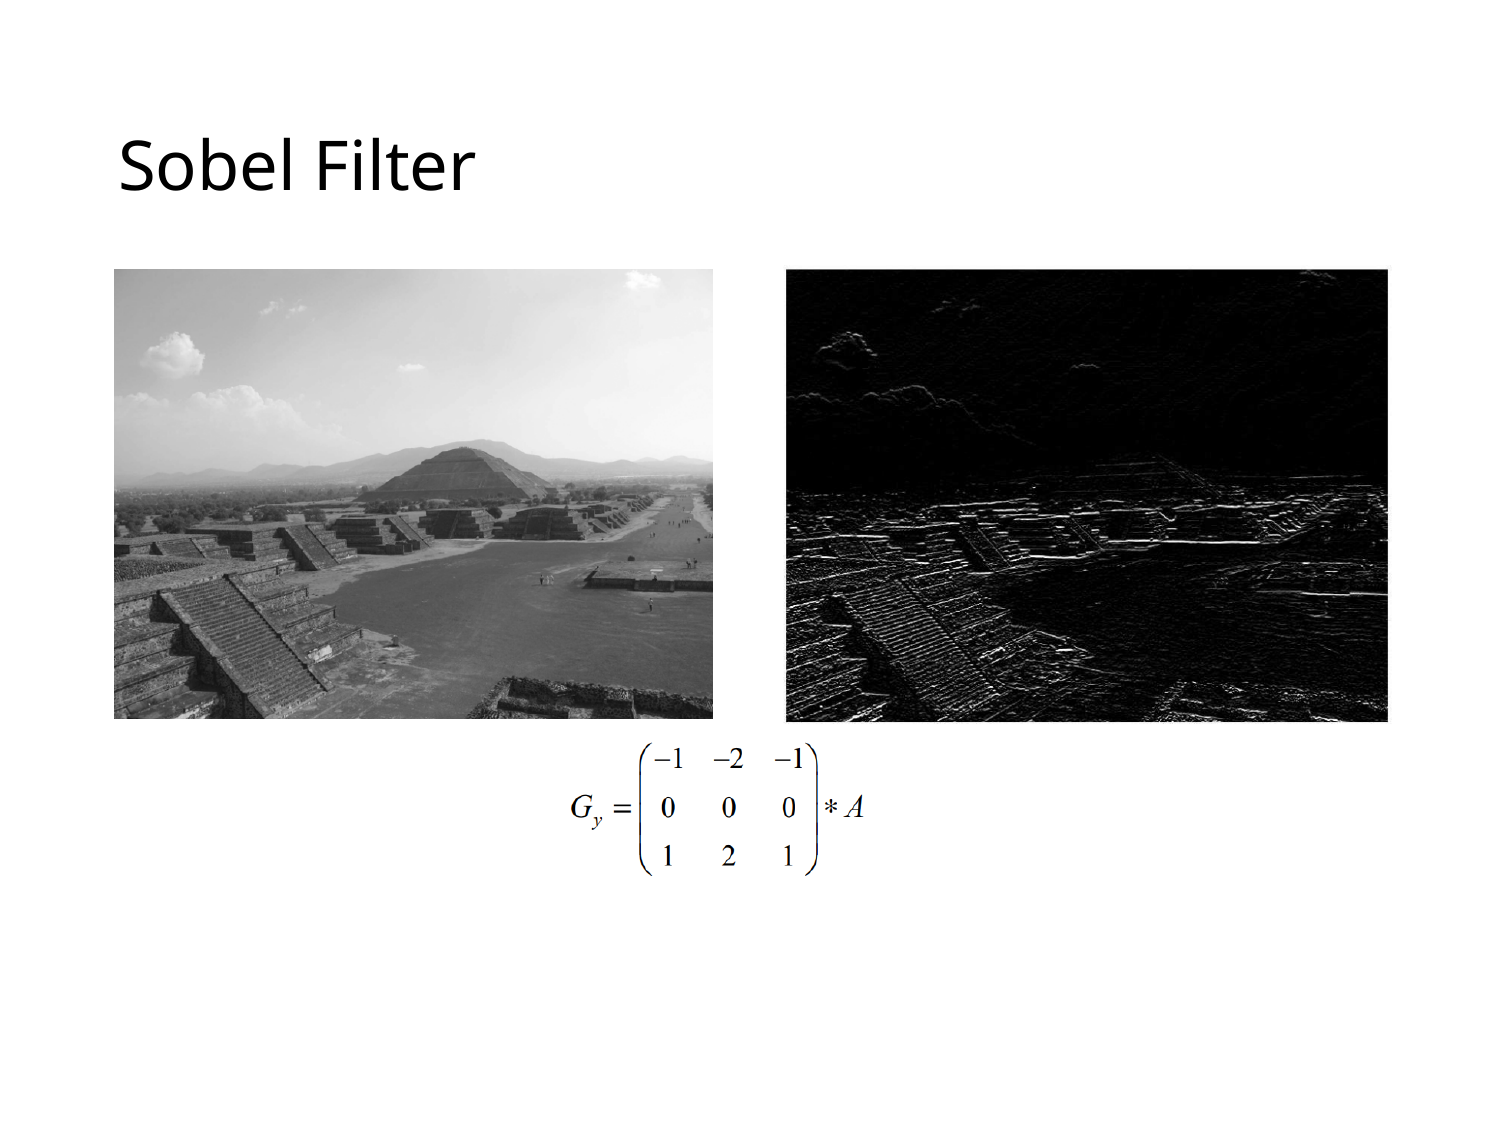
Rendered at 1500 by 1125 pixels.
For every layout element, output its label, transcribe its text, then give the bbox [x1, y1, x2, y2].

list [103, 262, 1397, 729]
title Sobel Filter [103, 59, 1397, 262]
picture [549, 732, 875, 893]
